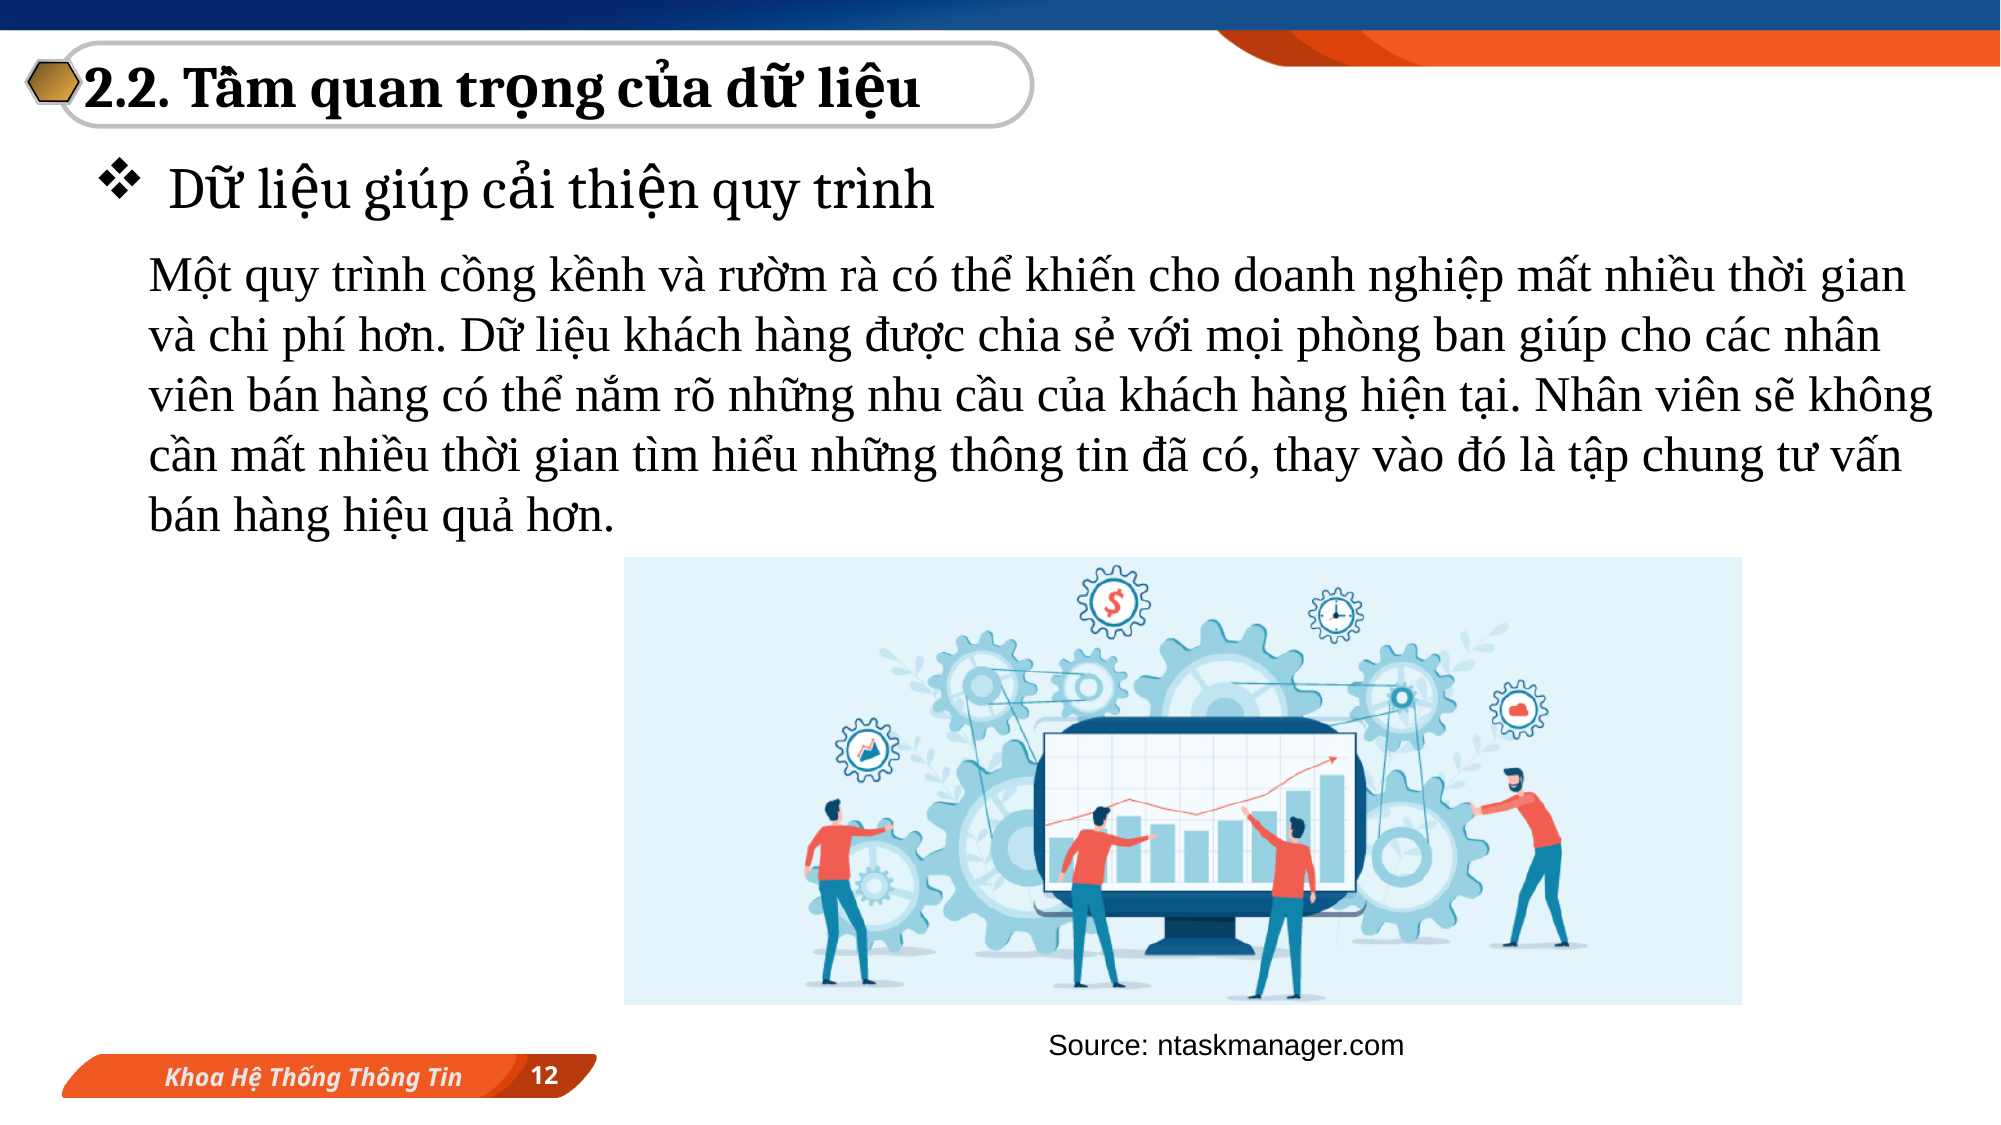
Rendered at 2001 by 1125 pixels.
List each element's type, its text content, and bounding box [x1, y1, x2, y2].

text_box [24, 42, 1033, 127]
picture [624, 557, 1742, 1005]
footer Khoa Hệ Thống Thông Tin [119, 1054, 508, 1098]
slide_number 12 [508, 1046, 574, 1106]
text_box Một quy trình cồng kềnh và rườm rà có thể khiến cho doanh nghiệp mất nhiều thời gian và chi phí hơn. Dữ liệu khách hàng được chia sẻ với mọi phòng ban giúp cho các nhân viên bán hàng có thể nắm rõ những nhu cầu của khách hàng hiện tại. Nhân viên sẽ không cần mất nhiều thời gian tìm hiểu những thông tin đã có, thay vào đó là tập chung tư vấn bán hàng hiệu quả hơn. [133, 233, 1954, 549]
picture [0, 0, 2001, 71]
picture [34, 1017, 624, 1125]
text_box Source: ntaskmanager.com [1033, 1018, 1421, 1069]
text_box Dữ liệu giúp cải thiện quy trình [78, 143, 1954, 1005]
